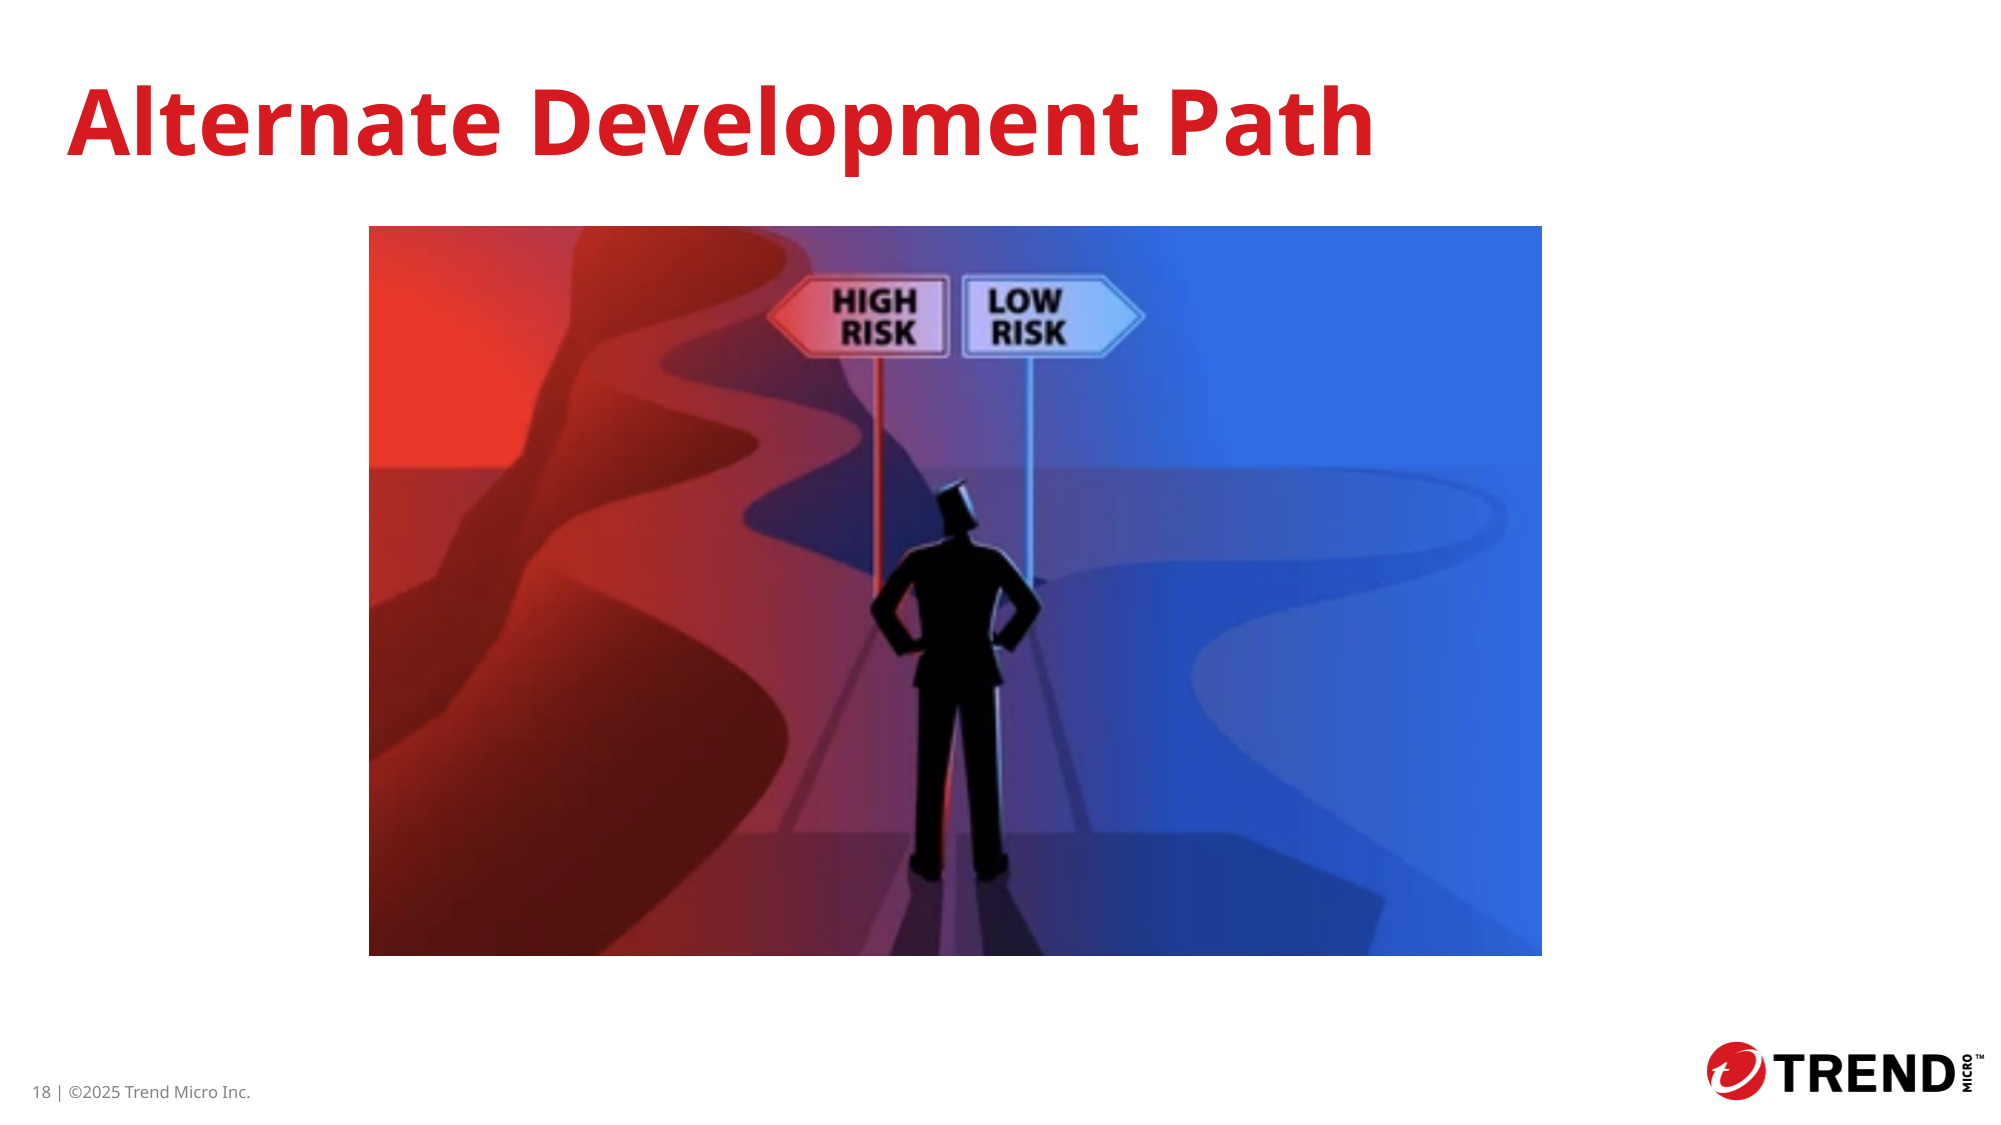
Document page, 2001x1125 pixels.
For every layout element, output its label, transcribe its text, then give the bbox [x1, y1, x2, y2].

picture [1673, 1017, 2001, 1125]
picture [369, 226, 1542, 957]
title Alternate Development Path [52, 56, 1949, 183]
